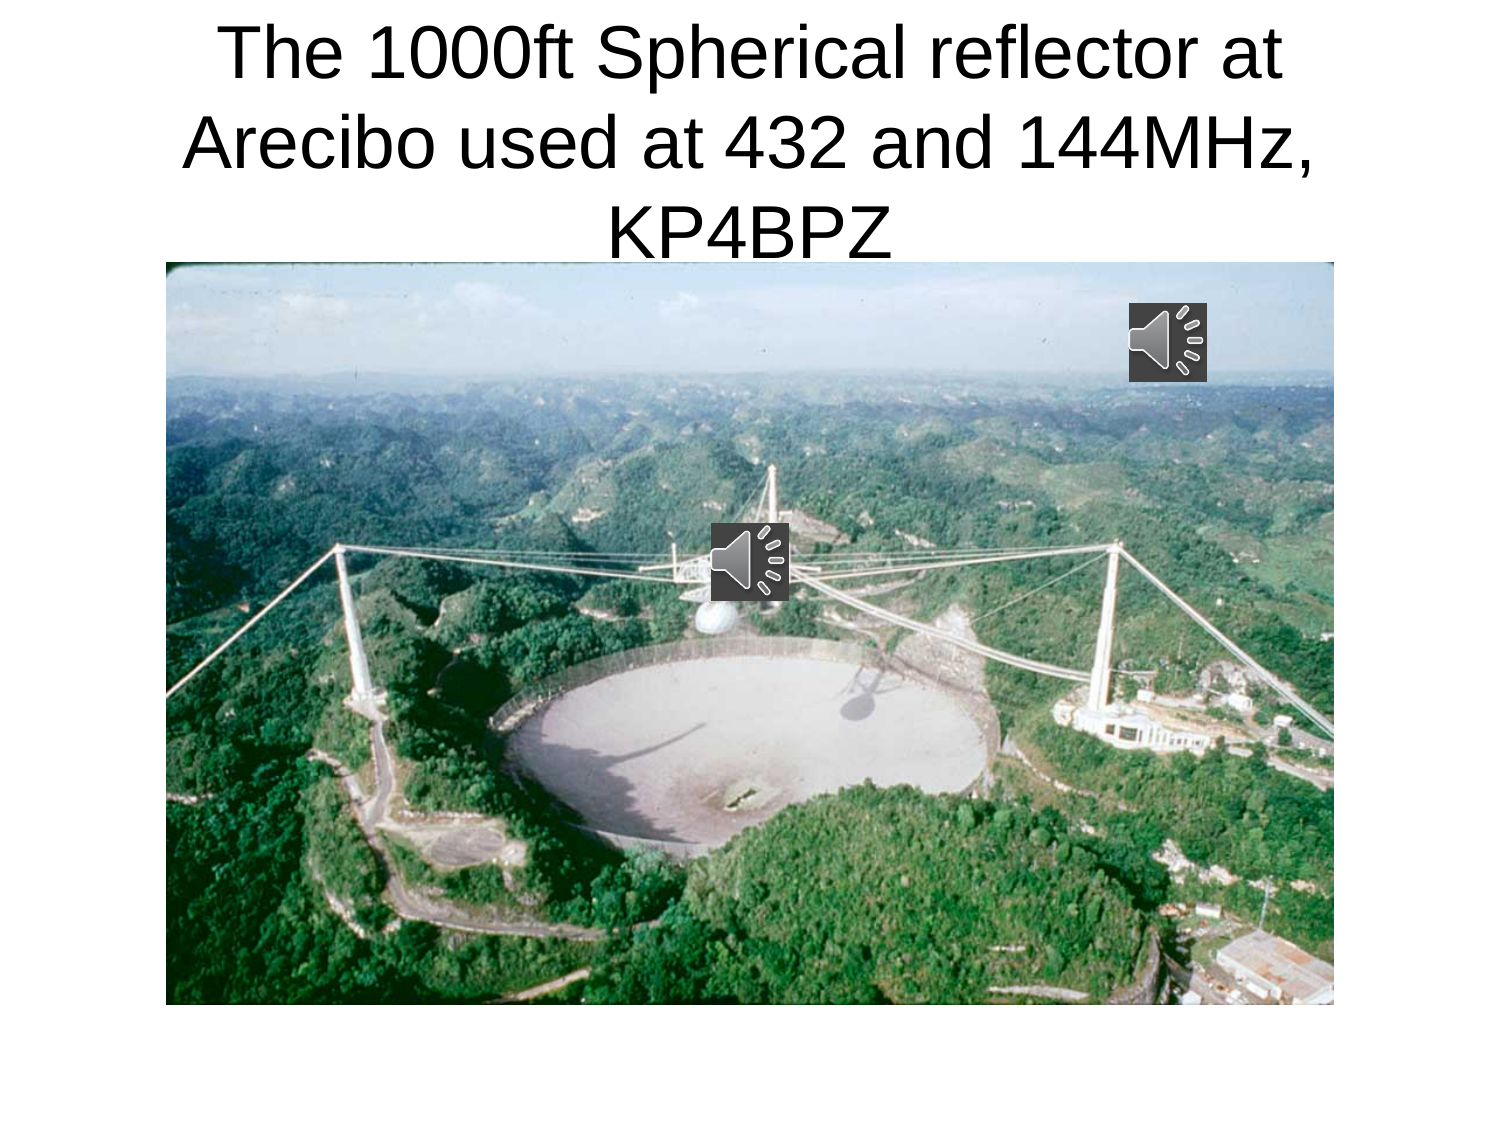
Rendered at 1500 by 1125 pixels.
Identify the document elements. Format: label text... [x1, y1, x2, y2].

picture [709, 522, 791, 603]
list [166, 262, 1334, 1006]
title The 1000ft Spherical reflector at Arecibo used at 432 and 144MHz, KP4BPZ [75, 45, 1425, 233]
picture [1127, 302, 1209, 383]
